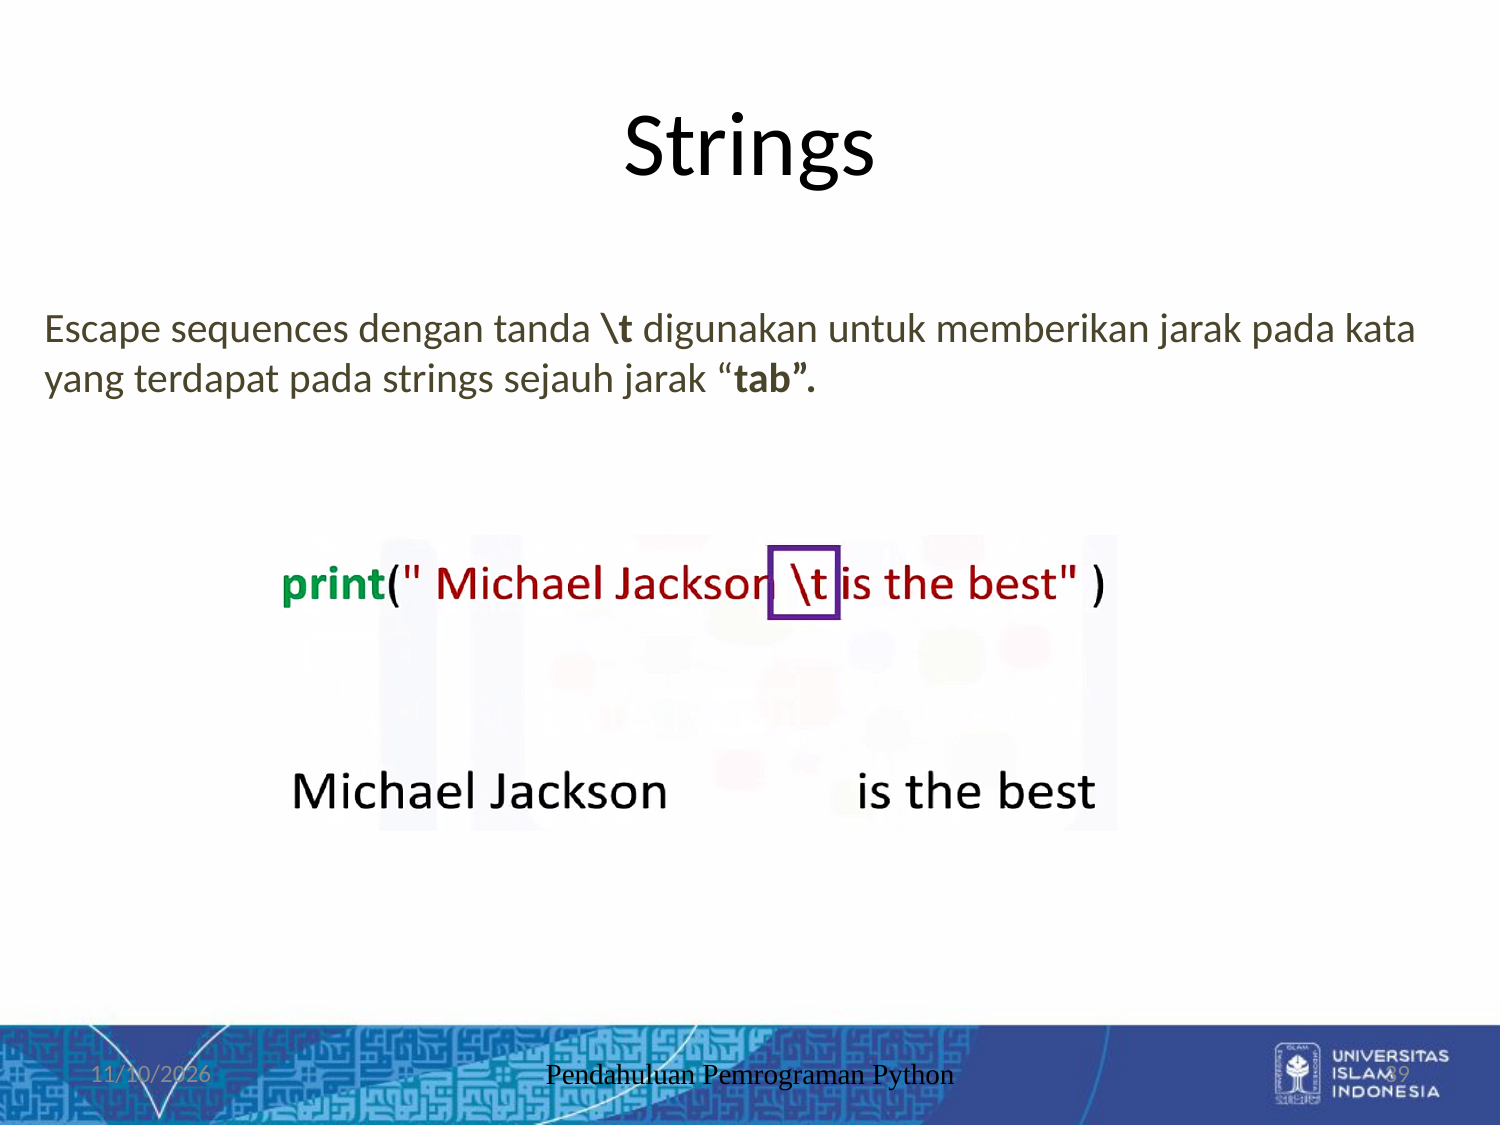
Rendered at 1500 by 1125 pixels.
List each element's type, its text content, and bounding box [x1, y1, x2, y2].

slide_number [75, 1042, 425, 1103]
picture [0, 0, 1500, 1125]
slide_number 39 [1074, 1042, 1425, 1103]
title Strings [75, 45, 1425, 233]
text_box Escape sequences dengan tanda \t digunakan untuk memberikan jarak pada kata yang terdapat pada strings sejauh jarak “tab”. [29, 268, 1476, 432]
footer Pendahuluan Pemrograman Python [512, 1042, 988, 1103]
